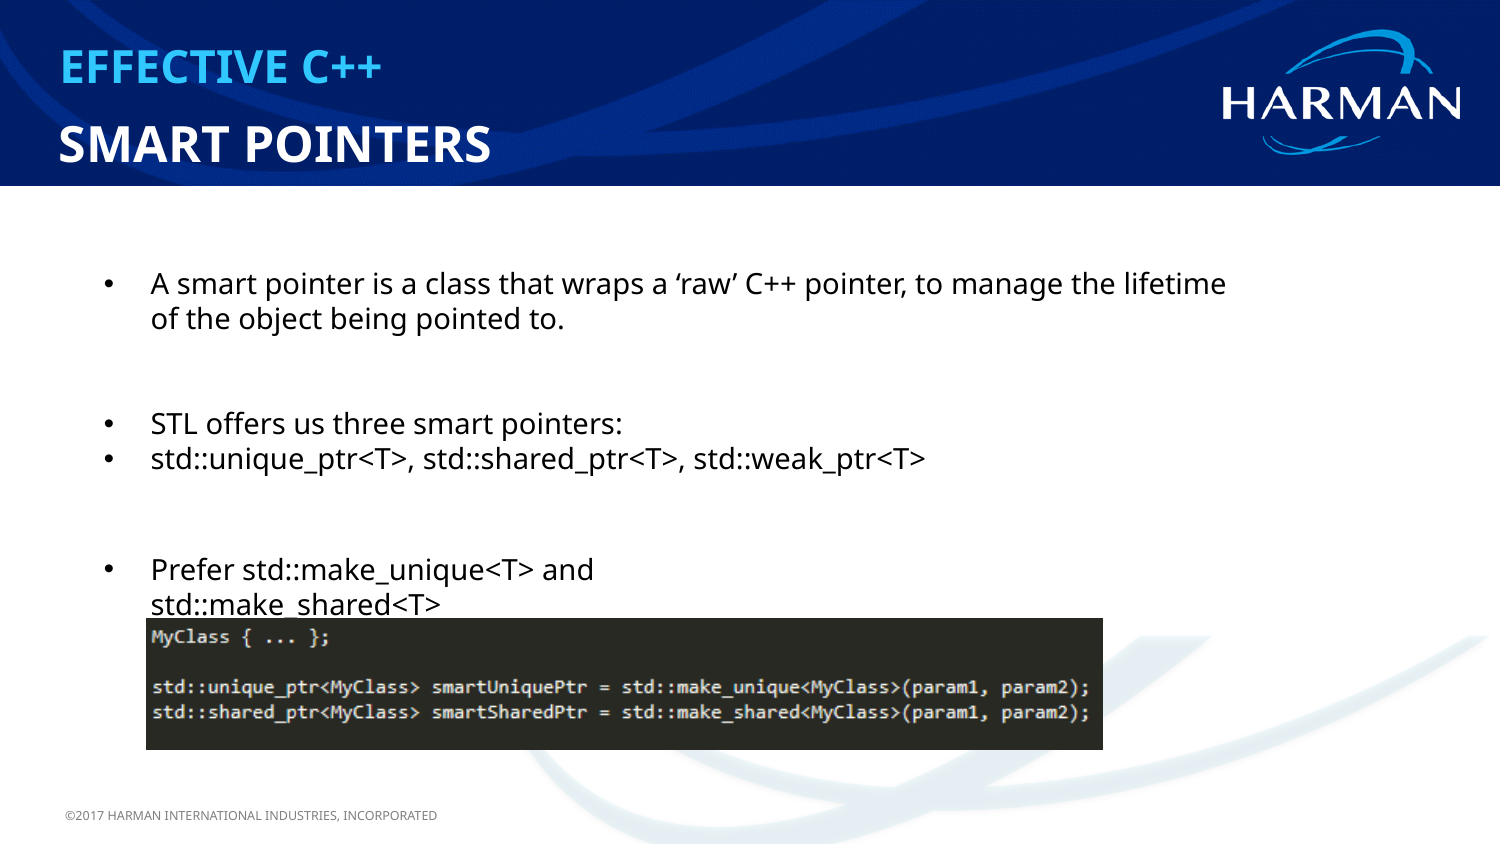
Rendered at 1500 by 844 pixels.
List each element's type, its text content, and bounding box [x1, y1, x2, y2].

text_box EFFECTIVE C++ [44, 27, 1222, 112]
text_box Smart pointers [44, 121, 1222, 184]
text_box Prefer std::make_unique<T> and std::make_shared<T> [88, 543, 844, 664]
text_box A smart pointer is a class that wraps a ‘raw’ C++ pointer, to manage the lifetime of the object being pointed to. STL offers us three smart pointers: std::unique_ptr<T>, std::shared_ptr<T>, std::weak_ptr<T> [89, 258, 1277, 518]
picture [0, 0, 1500, 186]
picture [146, 617, 1104, 750]
